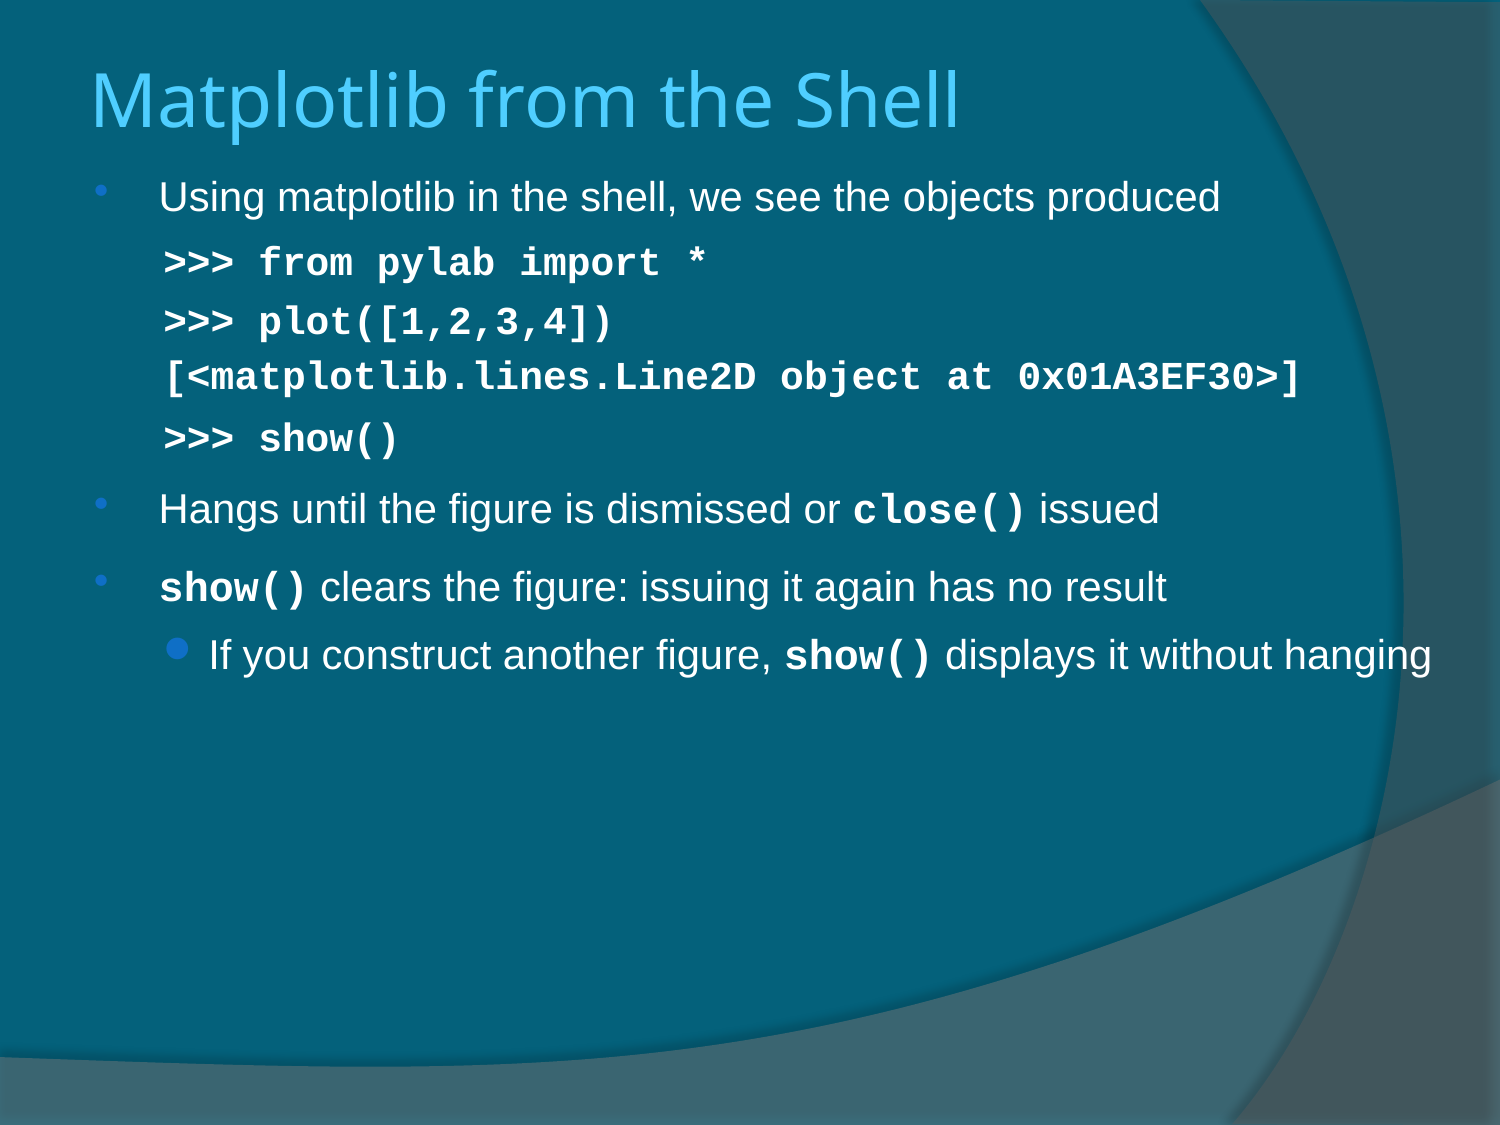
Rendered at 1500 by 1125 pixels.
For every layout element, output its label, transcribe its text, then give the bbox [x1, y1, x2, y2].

text_box Using matplotlib in the shell, we see the objects produced >>> from pylab import * >>> plot([1,2,3,4]) [<matplotlib.lines.Line2D object at 0x01A3EF30>] >>> show() Hangs until the figure is dismissed or close() issued show() clears the figure: issuing it again has no result If you construct another figure, show() displays it without hanging [75, 162, 1463, 1006]
text_box Matplotlib from the Shell [74, 45, 1425, 163]
